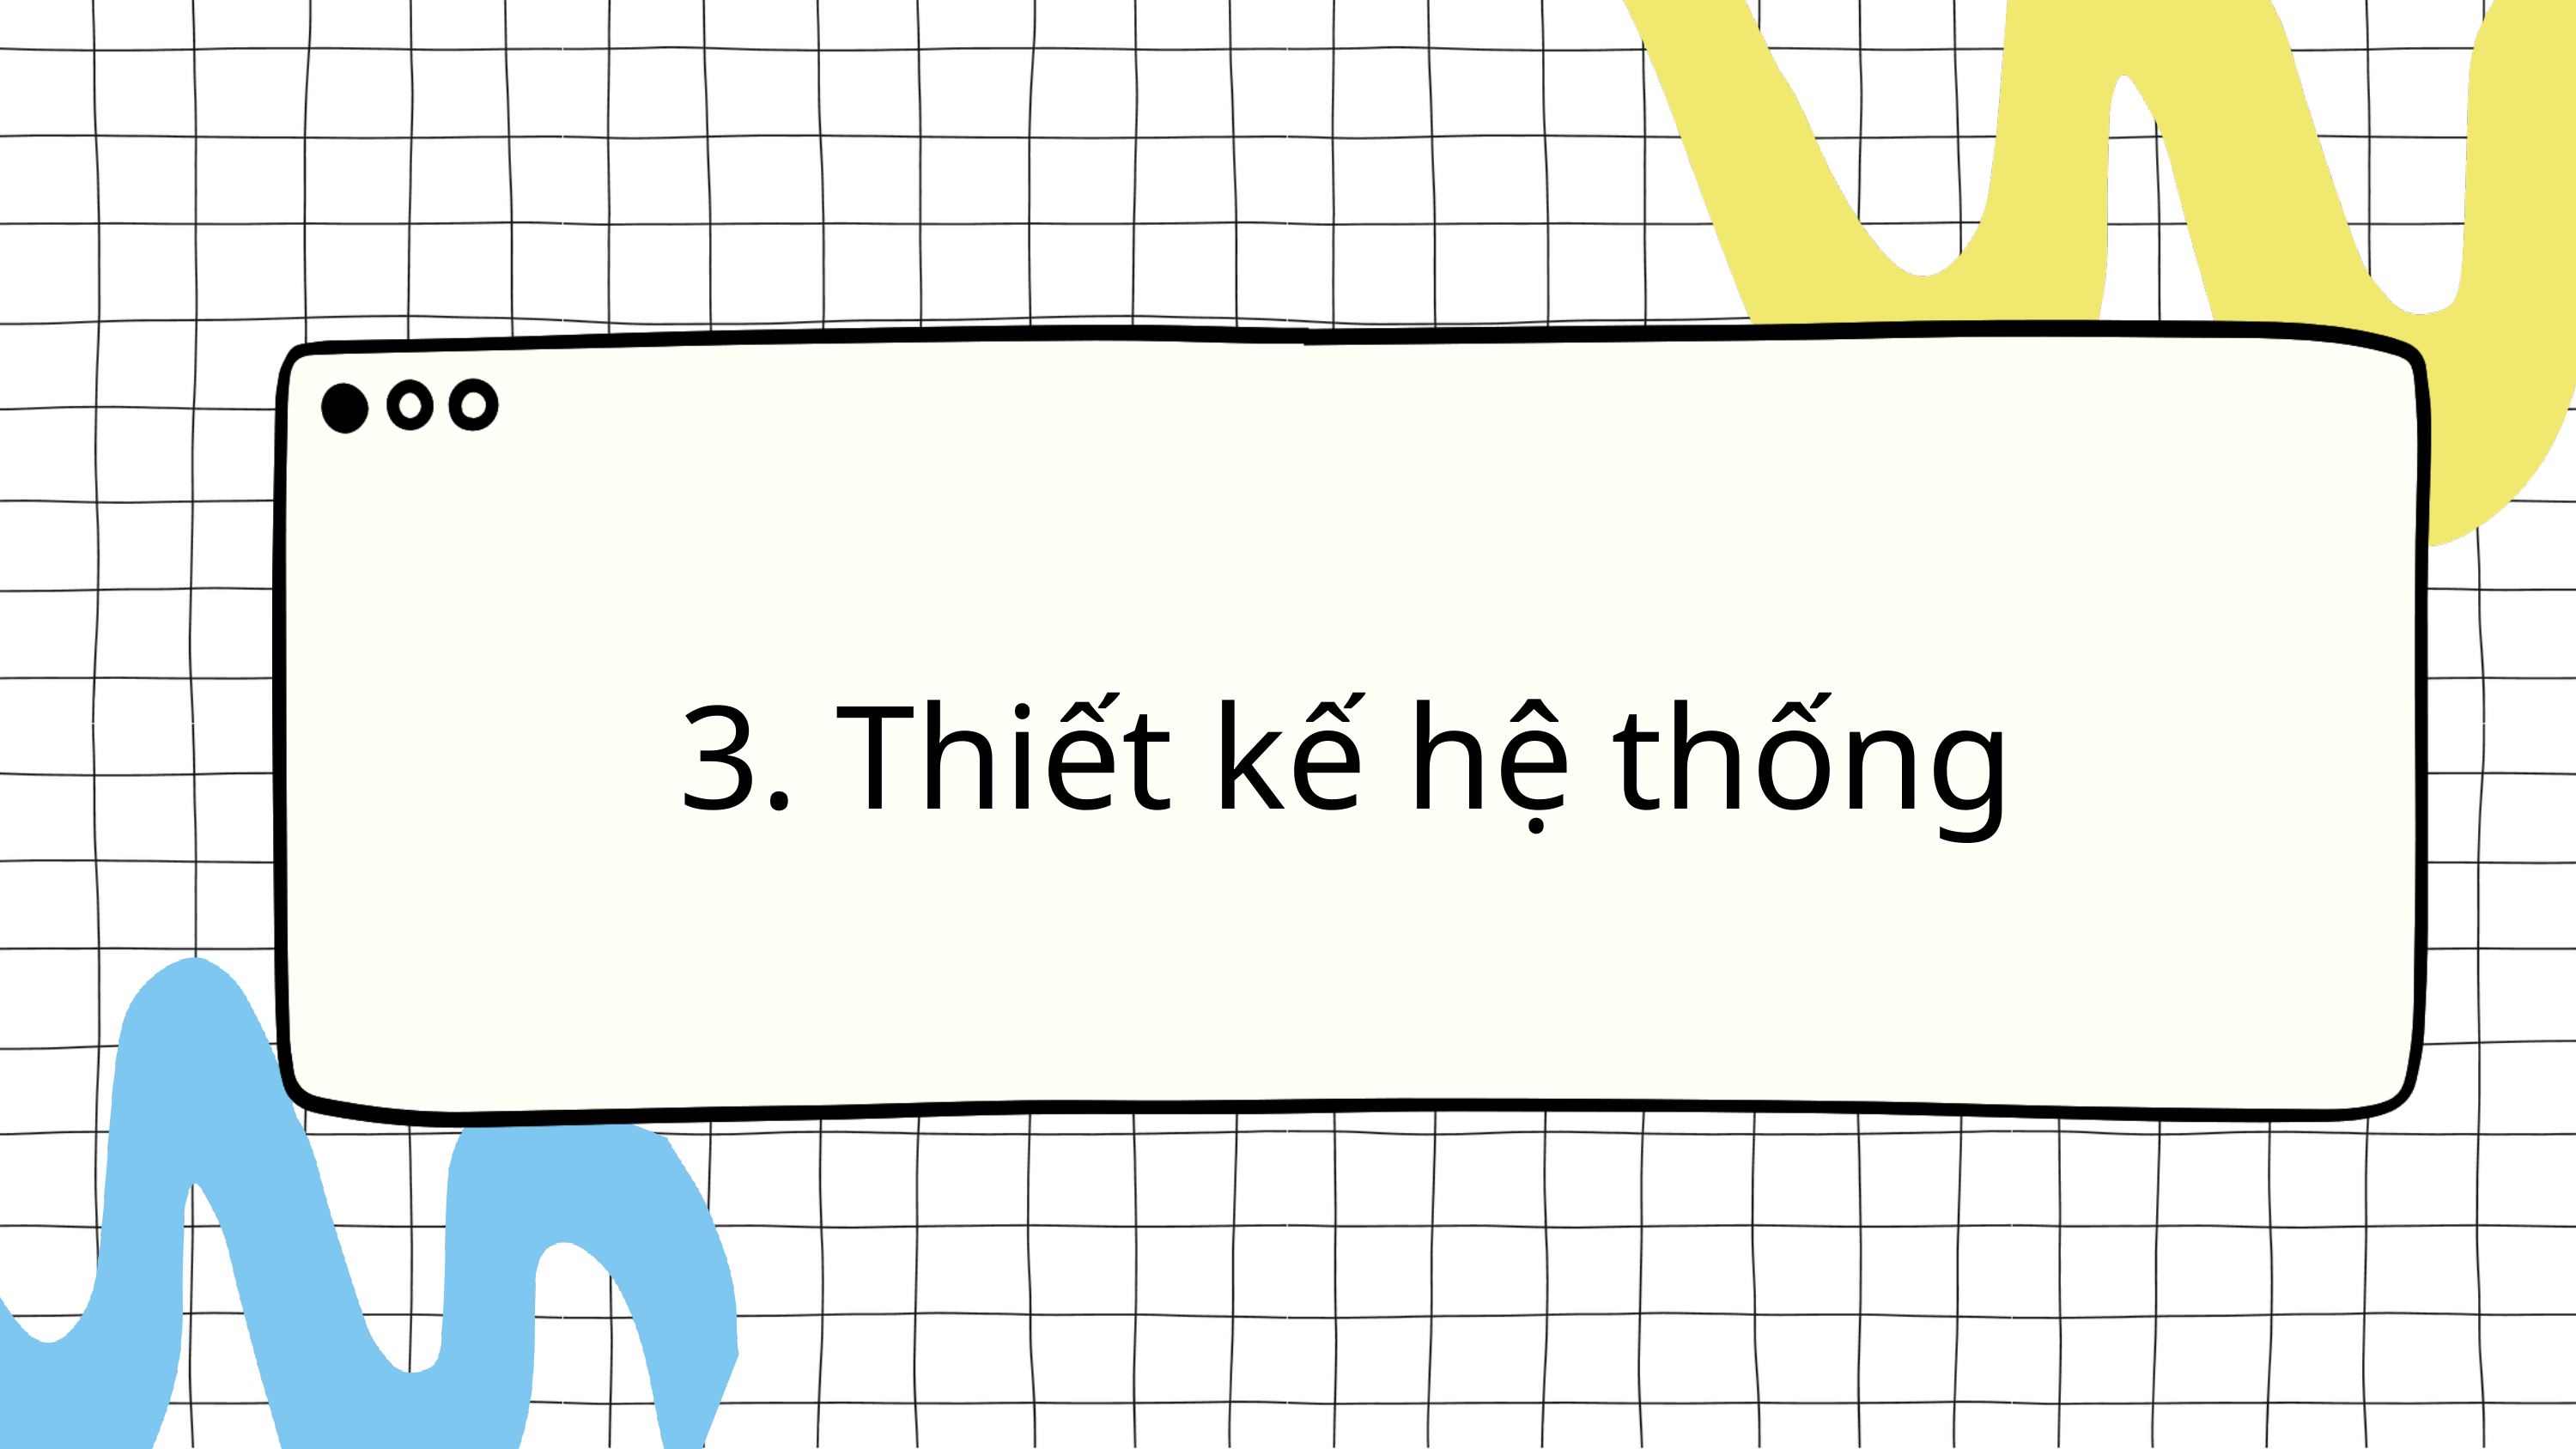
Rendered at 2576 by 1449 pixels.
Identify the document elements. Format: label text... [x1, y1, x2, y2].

text_box [0, 0, 1475, 983]
text_box [1387, 0, 2576, 702]
text_box [0, 877, 803, 1449]
text_box 3. Thiết kế hệ thống [678, 641, 2099, 838]
text_box [649, 663, 2576, 1449]
text_box [272, 319, 2432, 1130]
